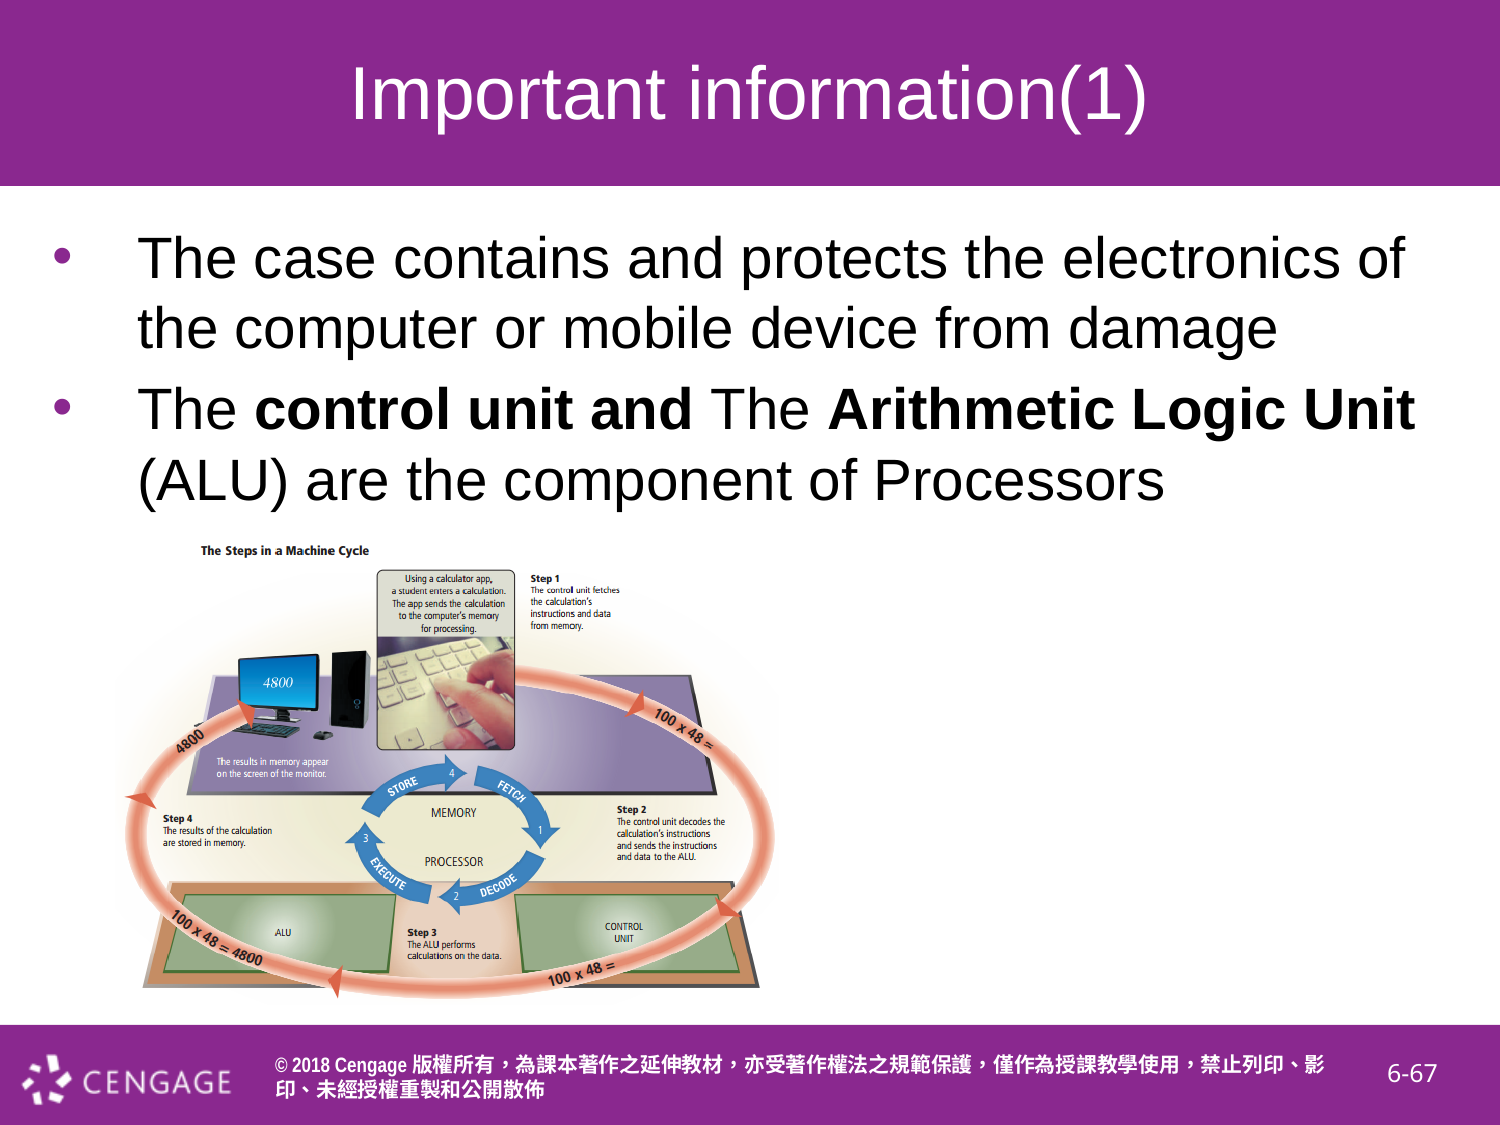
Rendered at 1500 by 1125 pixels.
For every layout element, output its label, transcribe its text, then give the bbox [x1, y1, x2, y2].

title Important information(1) [7, 4, 1493, 175]
list The case contains and protects the electronics of the computer or mobile device from damage The control unit and The Arithmetic Logic Unit (ALU) are the component of Processors [37, 212, 1475, 1005]
picture [12, 1045, 236, 1113]
picture [115, 538, 788, 1006]
